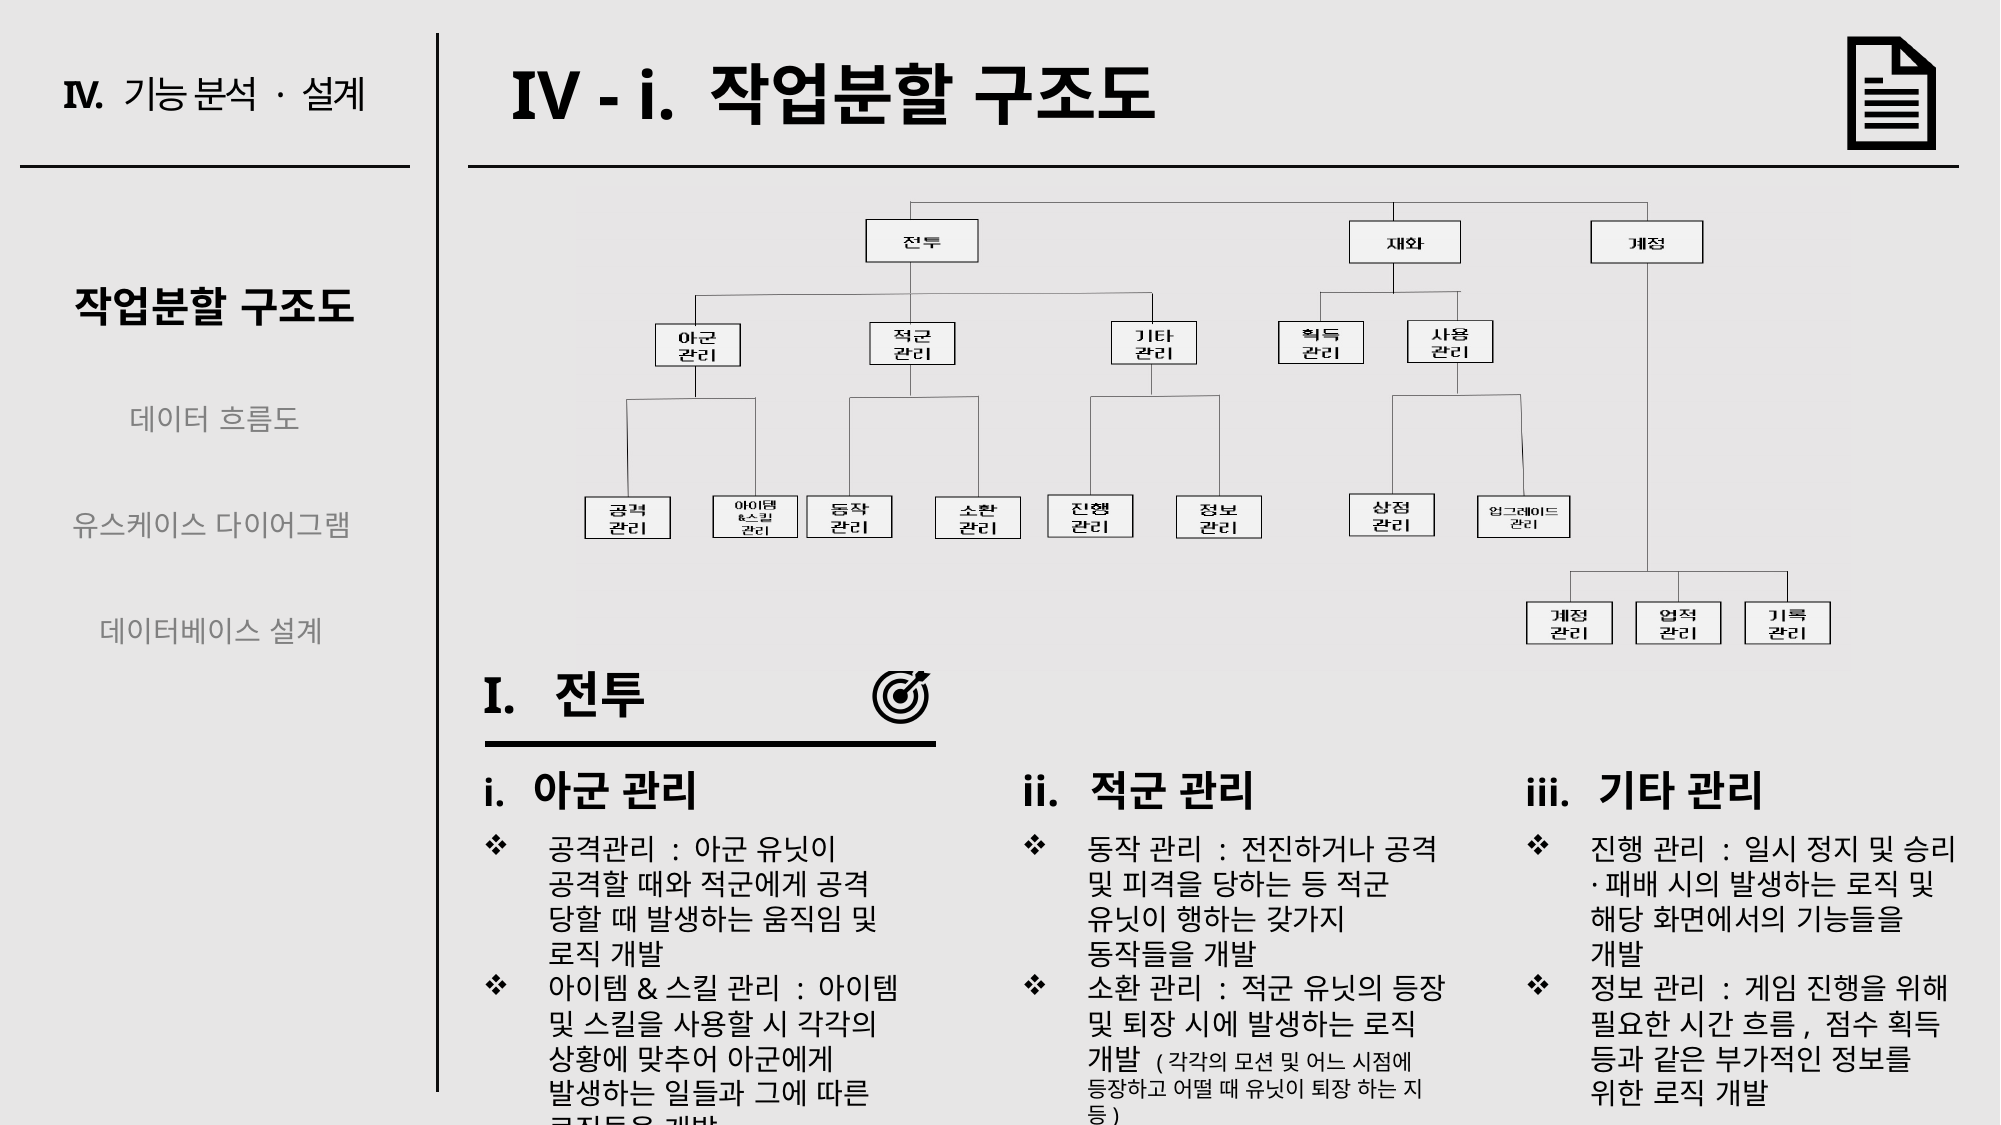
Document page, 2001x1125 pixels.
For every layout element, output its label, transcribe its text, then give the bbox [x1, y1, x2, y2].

text_box 공격관리 : 아군 유닛이 공격할 때와 적군에게 공격 당할 때 발생하는 움직임 및 로직 개발 아이템&스킬 관리 : 아이템 및 스킬을 사용할 시 각각의 상황에 맞추어 아군에게 발생하는 일들과 그에 따른 로직들을 개발 [468, 823, 937, 1125]
picture [576, 186, 1851, 730]
text_box i. 아군 관리 [468, 757, 937, 822]
picture [1823, 25, 1960, 161]
text_box iii. 기타 관리 [1510, 757, 1979, 822]
text_box 데이터베이스 설계 [16, 605, 408, 656]
text_box IV. 기능 분석 · 설계 [19, 63, 411, 123]
text_box 동작 관리 : 전진하거나 공격 및 피격을 당하는 등 적군 유닛이 행하는 갖가지 동작들을 개발 소환 관리 : 적군 유닛의 등장 및 퇴장 시에 발생하는 로직 개발 (각각의 모션 및 어느 시점에 등장하고 어떨 때 유닛이 퇴장 하는 지 등) [1007, 823, 1475, 1125]
text_box 데이터 흐름도 [19, 393, 411, 444]
text_box 작업분할 구조도 [19, 273, 411, 338]
text_box IV - i. 작업분할 구조도 [496, 45, 1823, 141]
text_box ii. 적군 관리 [1007, 757, 1475, 822]
text_box I. 전투 [468, 656, 1253, 731]
text_box 진행 관리 : 일시 정지 및 승리·패배 시의 발생하는 로직 및 해당 화면에서의 기능들을 개발 정보 관리 : 게임 진행을 위해 필요한 시간 흐름, 점수 획득 등과 같은 부가적인 정보를 위한 로직 개발 [1510, 823, 1979, 1119]
text_box 유스케이스 다이어그램 [16, 499, 408, 550]
